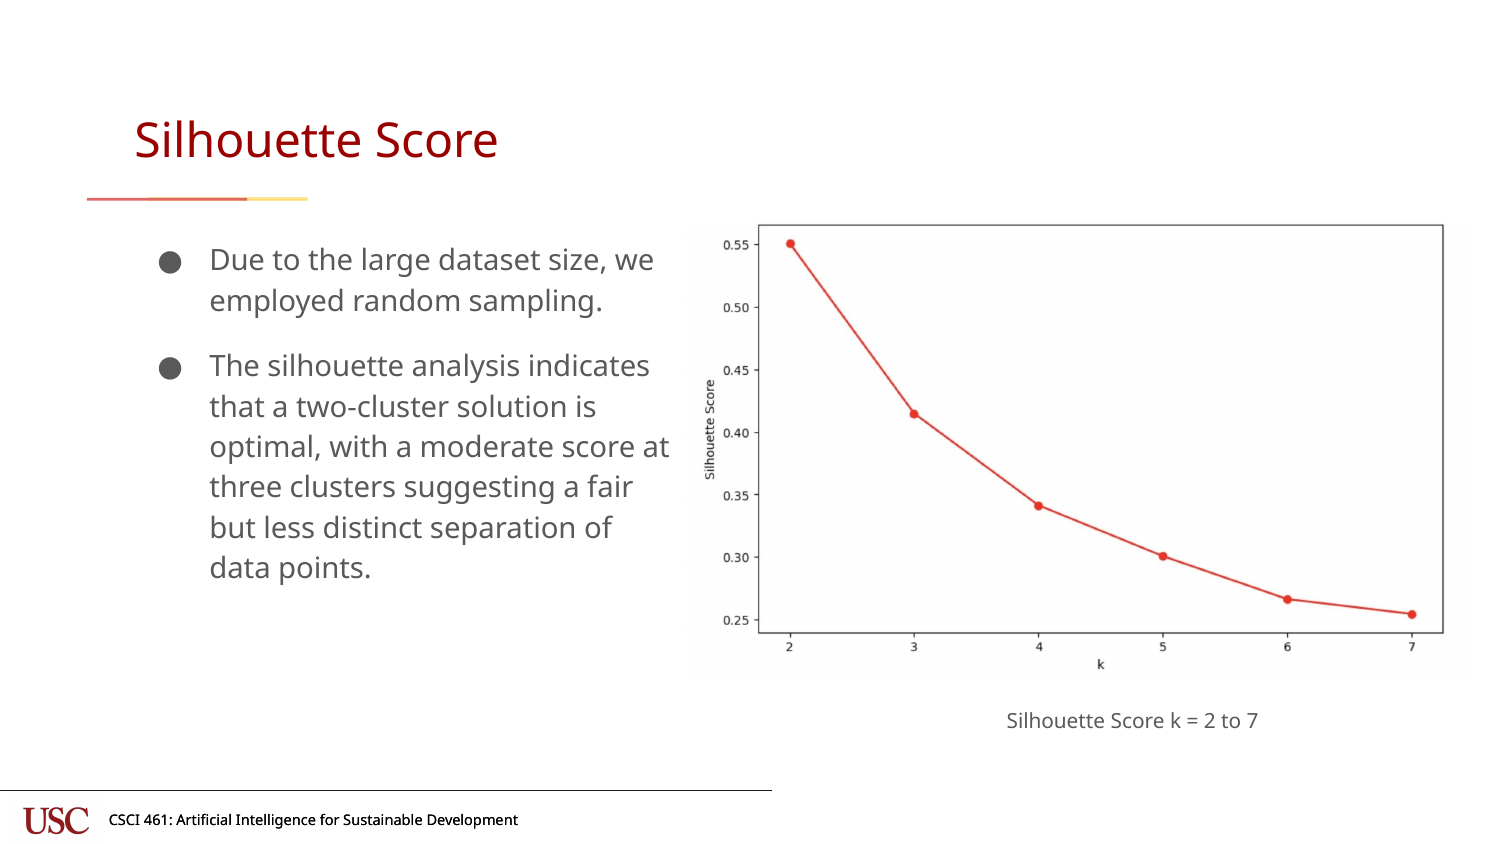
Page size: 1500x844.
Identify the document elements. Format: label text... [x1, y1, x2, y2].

picture [683, 220, 1476, 681]
list Due to the large dataset size, we employed random sampling. The silhouette analysis indicates that a two-cluster solution is optimal, with a moderate score at three clusters suggesting a fair but less distinct separation of data points. [119, 221, 694, 760]
picture [10, 796, 106, 844]
title Silhouette Score [119, 94, 1381, 183]
list Silhouette Score k = 2 to 7 [905, 688, 1360, 769]
